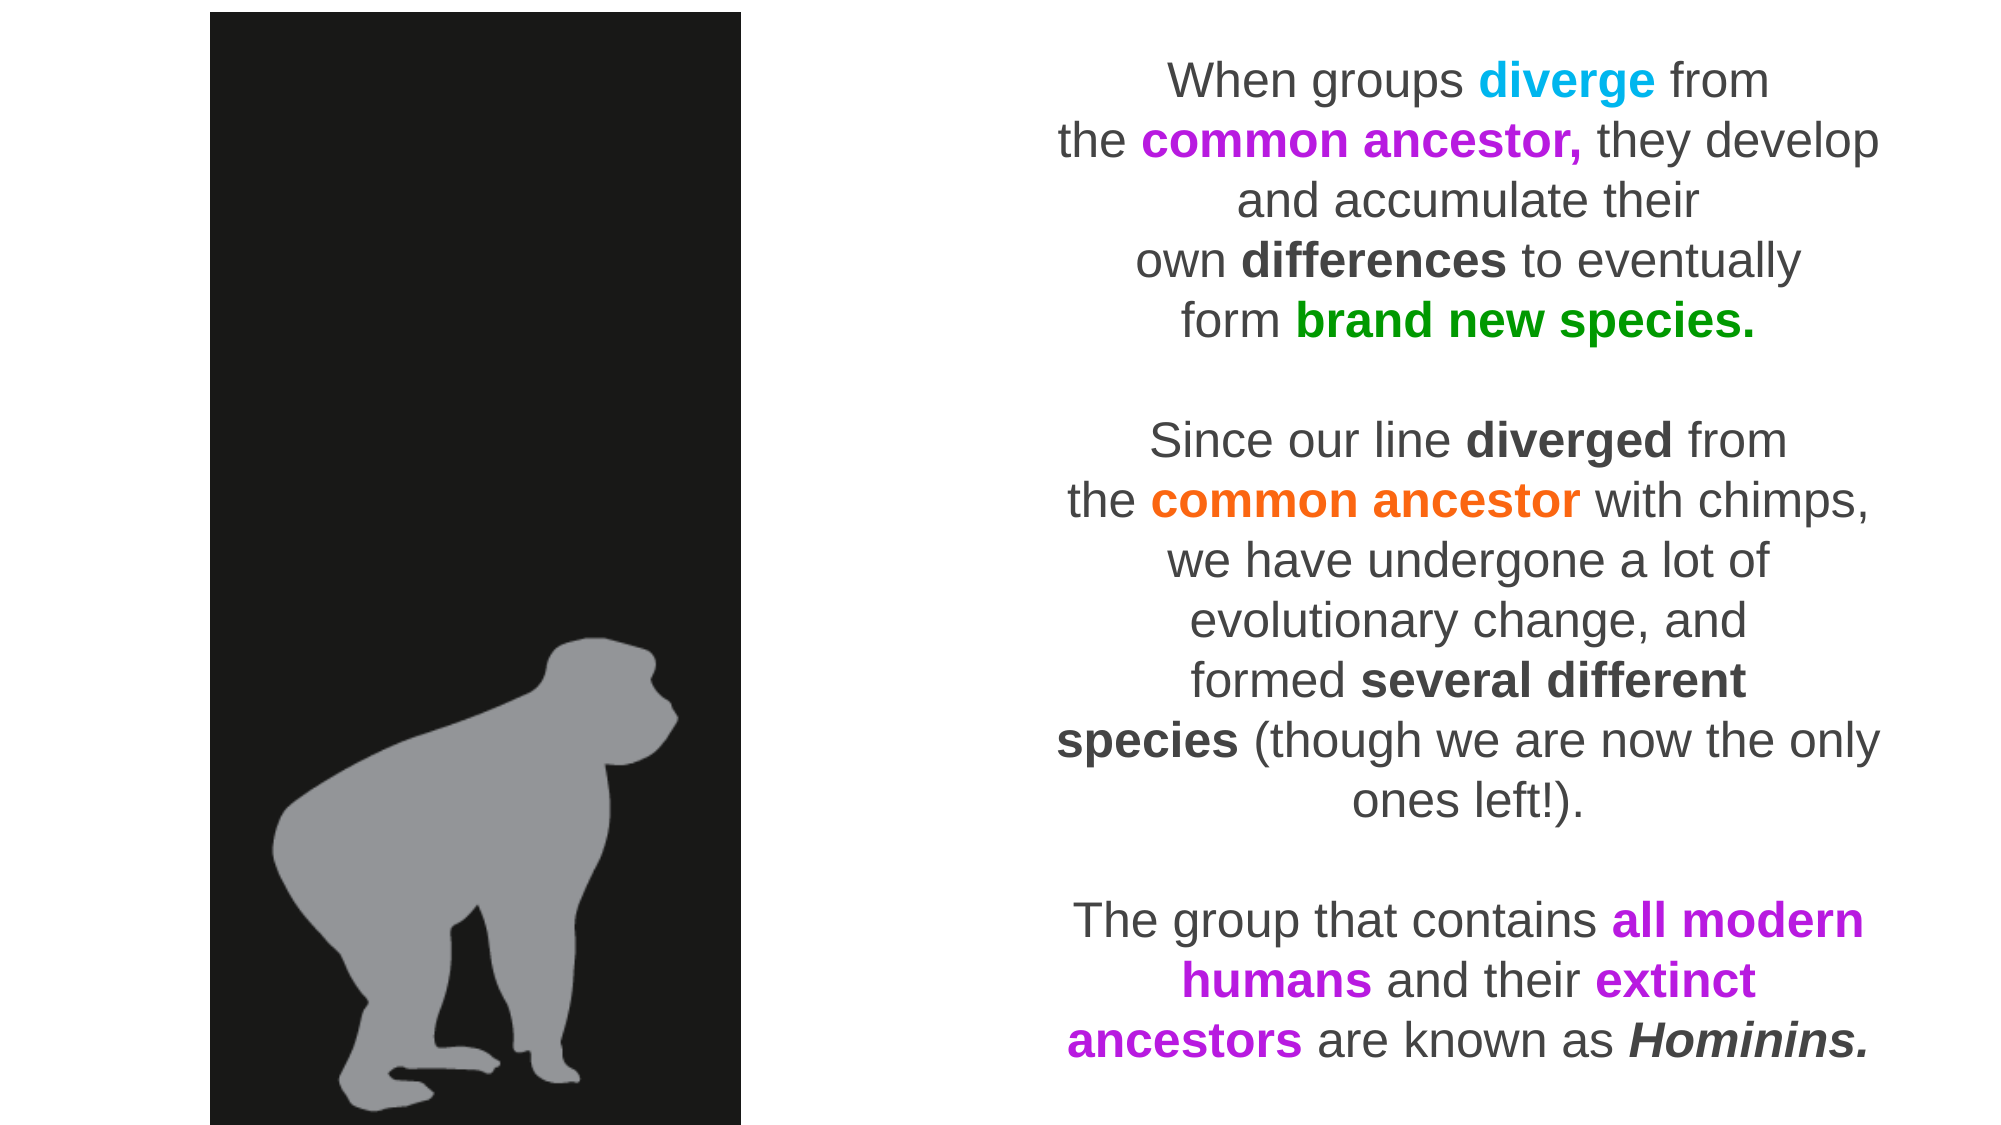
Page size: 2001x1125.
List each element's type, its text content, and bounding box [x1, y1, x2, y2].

picture [210, 12, 741, 1125]
text_box When groups diverge from the common ancestor, they develop and accumulate their own differences to eventually form brand new species. Since our line diverged from the common ancestor with chimps, we have undergone a lot of evolutionary change, and formed several different species (though we are now the only ones left!). The group that contains all modern humans and their extinct ancestors are known as Hominins. [1018, 40, 1919, 1076]
